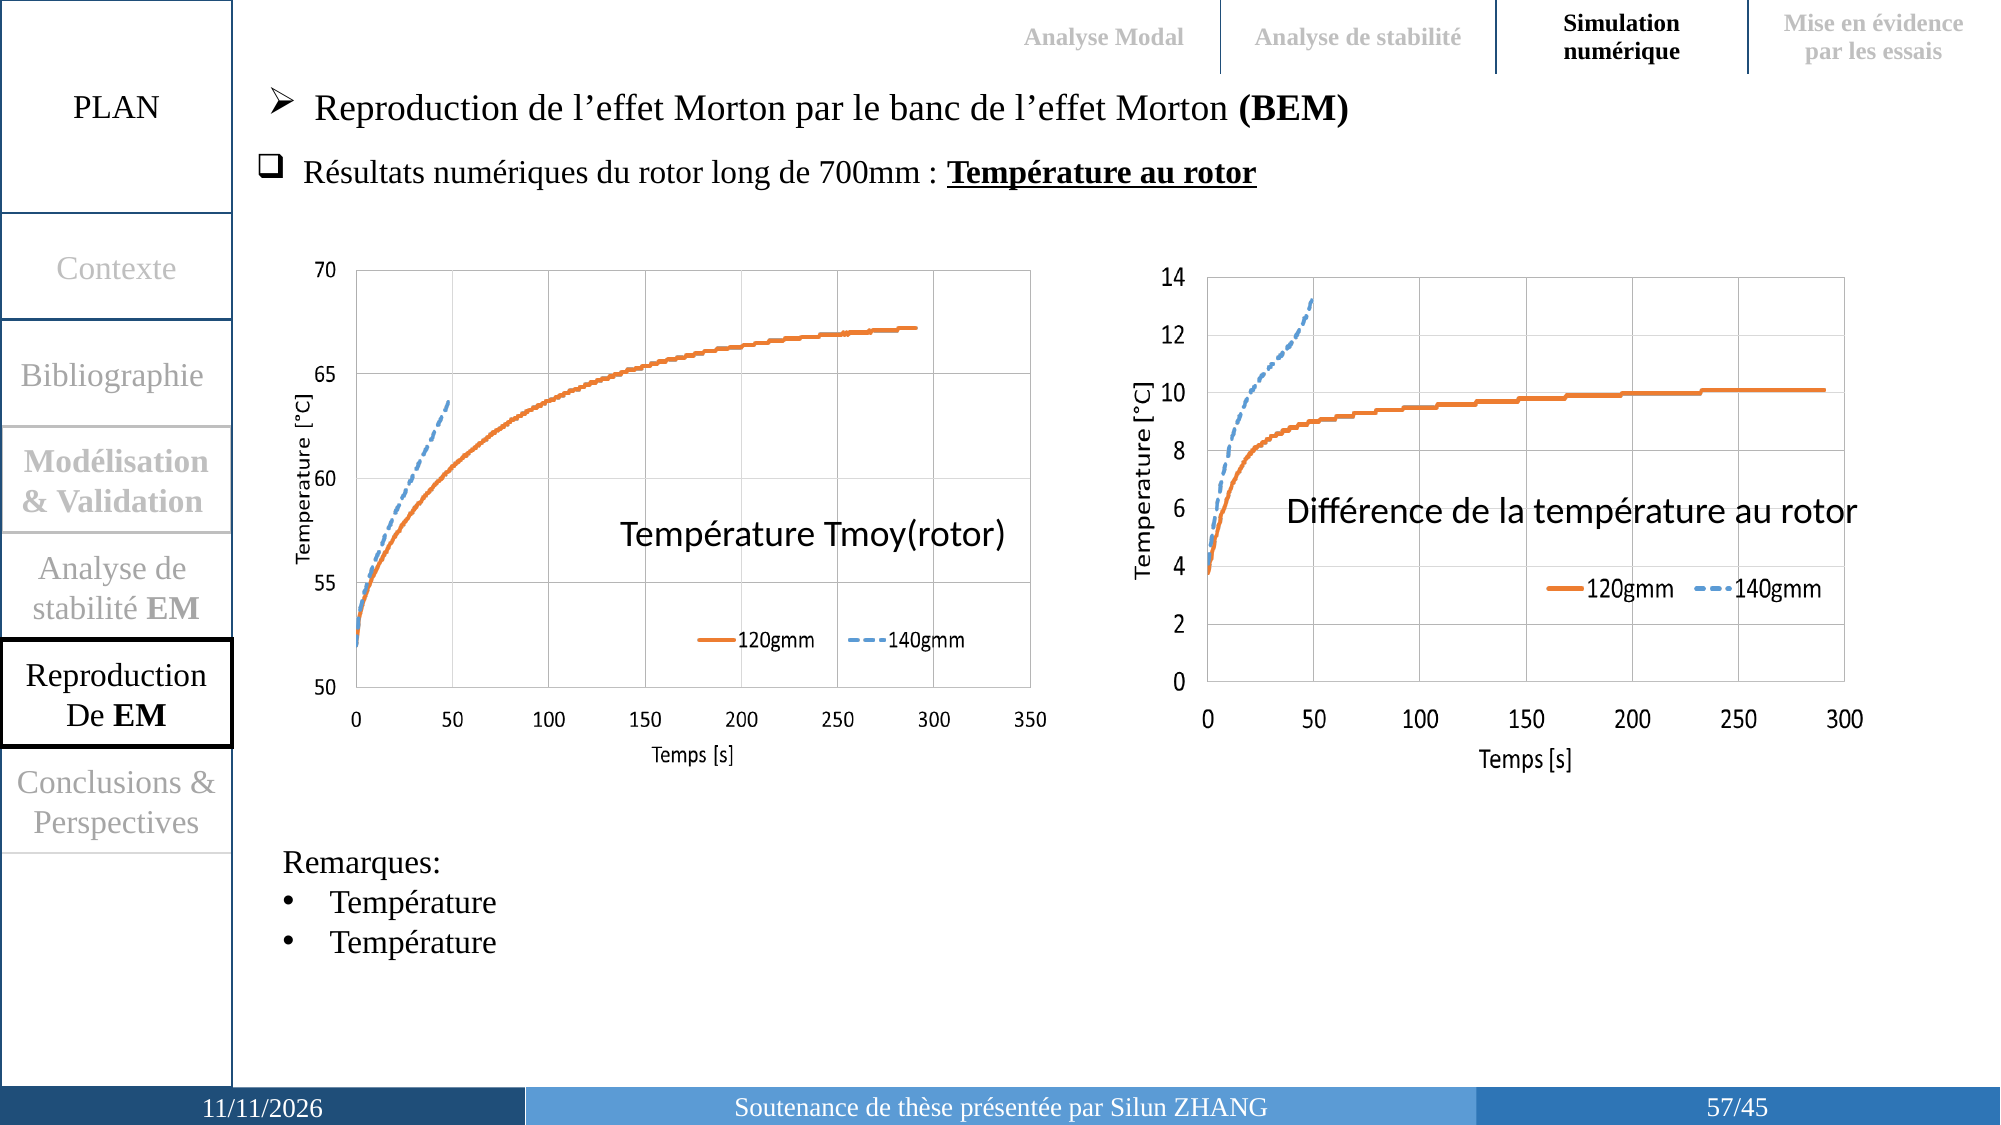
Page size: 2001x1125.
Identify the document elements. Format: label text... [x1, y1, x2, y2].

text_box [1109, 251, 1878, 795]
text_box Résultats numériques du rotor long de 700mm : Température au rotor [241, 143, 1664, 198]
table_header Analyse Modal [988, 0, 1220, 74]
text_box Reproduction De EM [0, 639, 233, 747]
text_box [0, 0, 233, 212]
table_header Analyse de stabilité [1221, 0, 1495, 74]
text_box [0, 321, 233, 639]
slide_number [0, 1087, 525, 1125]
table_header Mise en évidence par les essais [1749, 0, 2000, 74]
table_header Simulation numérique [1497, 0, 1747, 74]
footer Soutenance de thèse présentée par Silun ZHANG [526, 1087, 1477, 1125]
slide_number 57/45 [1477, 1087, 2000, 1125]
text_box Reproduction de l’effet Morton par le banc de l’effet Morton (BEM) [252, 75, 1375, 136]
text_box [0, 747, 233, 1087]
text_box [286, 241, 1055, 771]
text_box Contexte [0, 212, 233, 321]
text_box Remarques: Température Température [267, 833, 1225, 1013]
